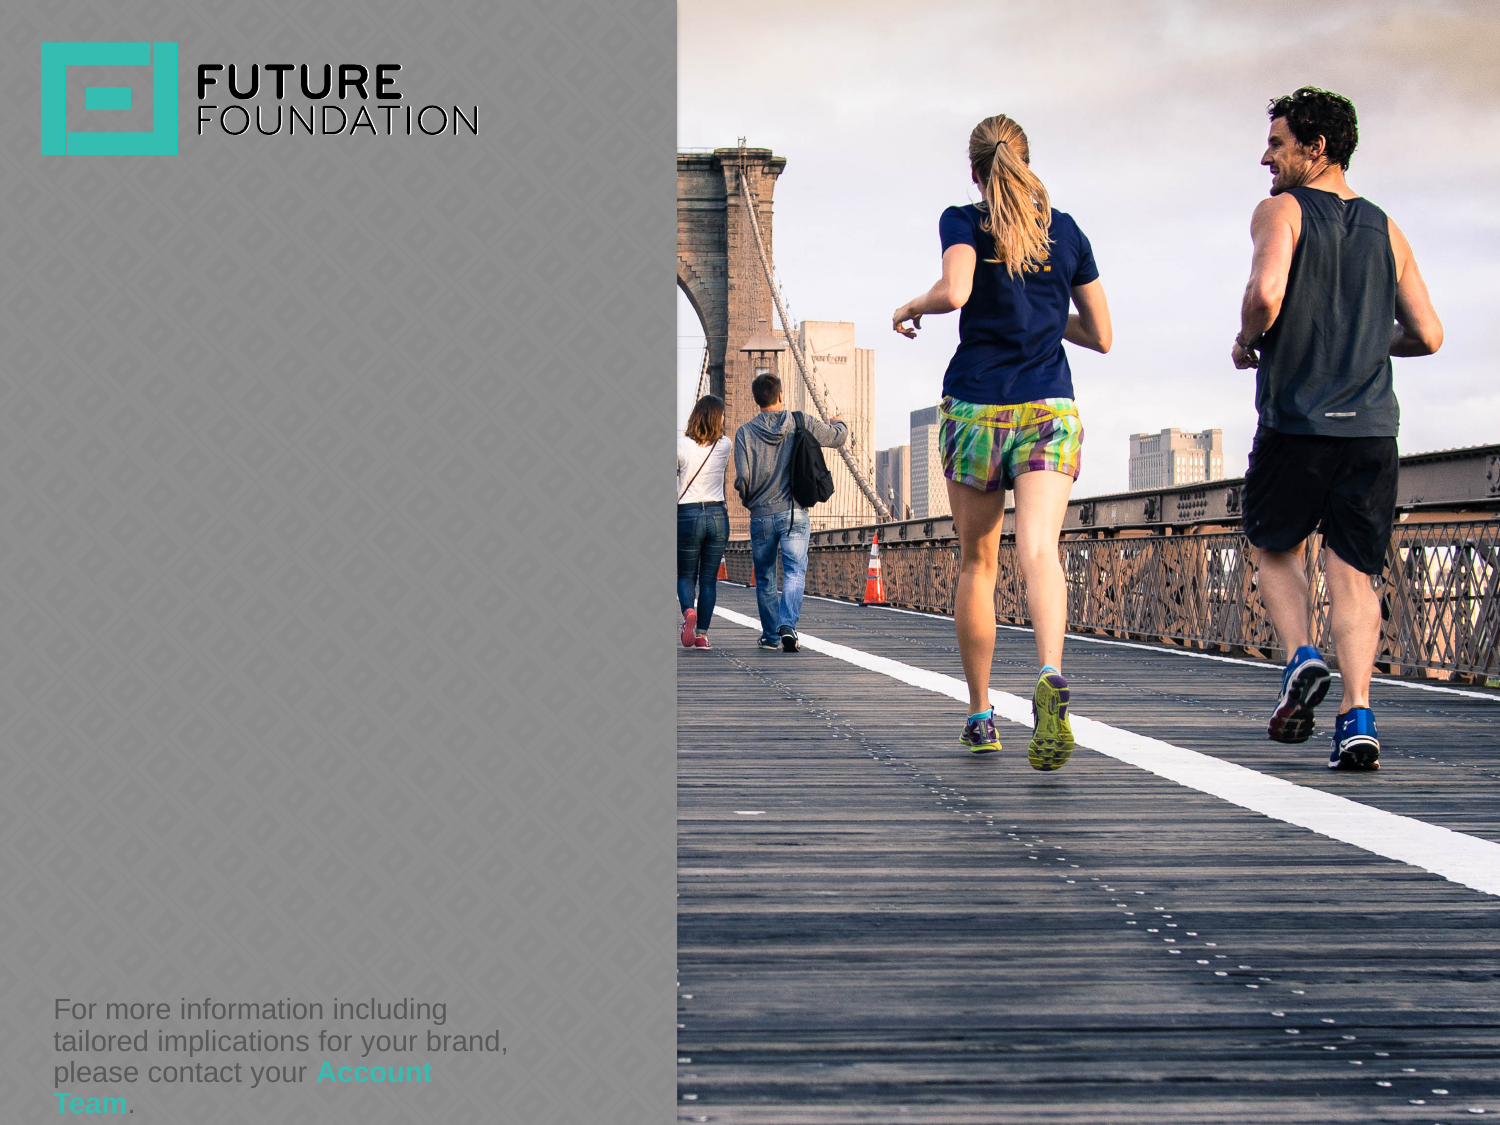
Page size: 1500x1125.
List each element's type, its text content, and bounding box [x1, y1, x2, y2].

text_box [40, 42, 478, 156]
text_box [0, 0, 641, 1125]
picture [643, 0, 1500, 1125]
text_box For more information including tailored implications for your brand, please contact your Account Team. [38, 986, 538, 1125]
